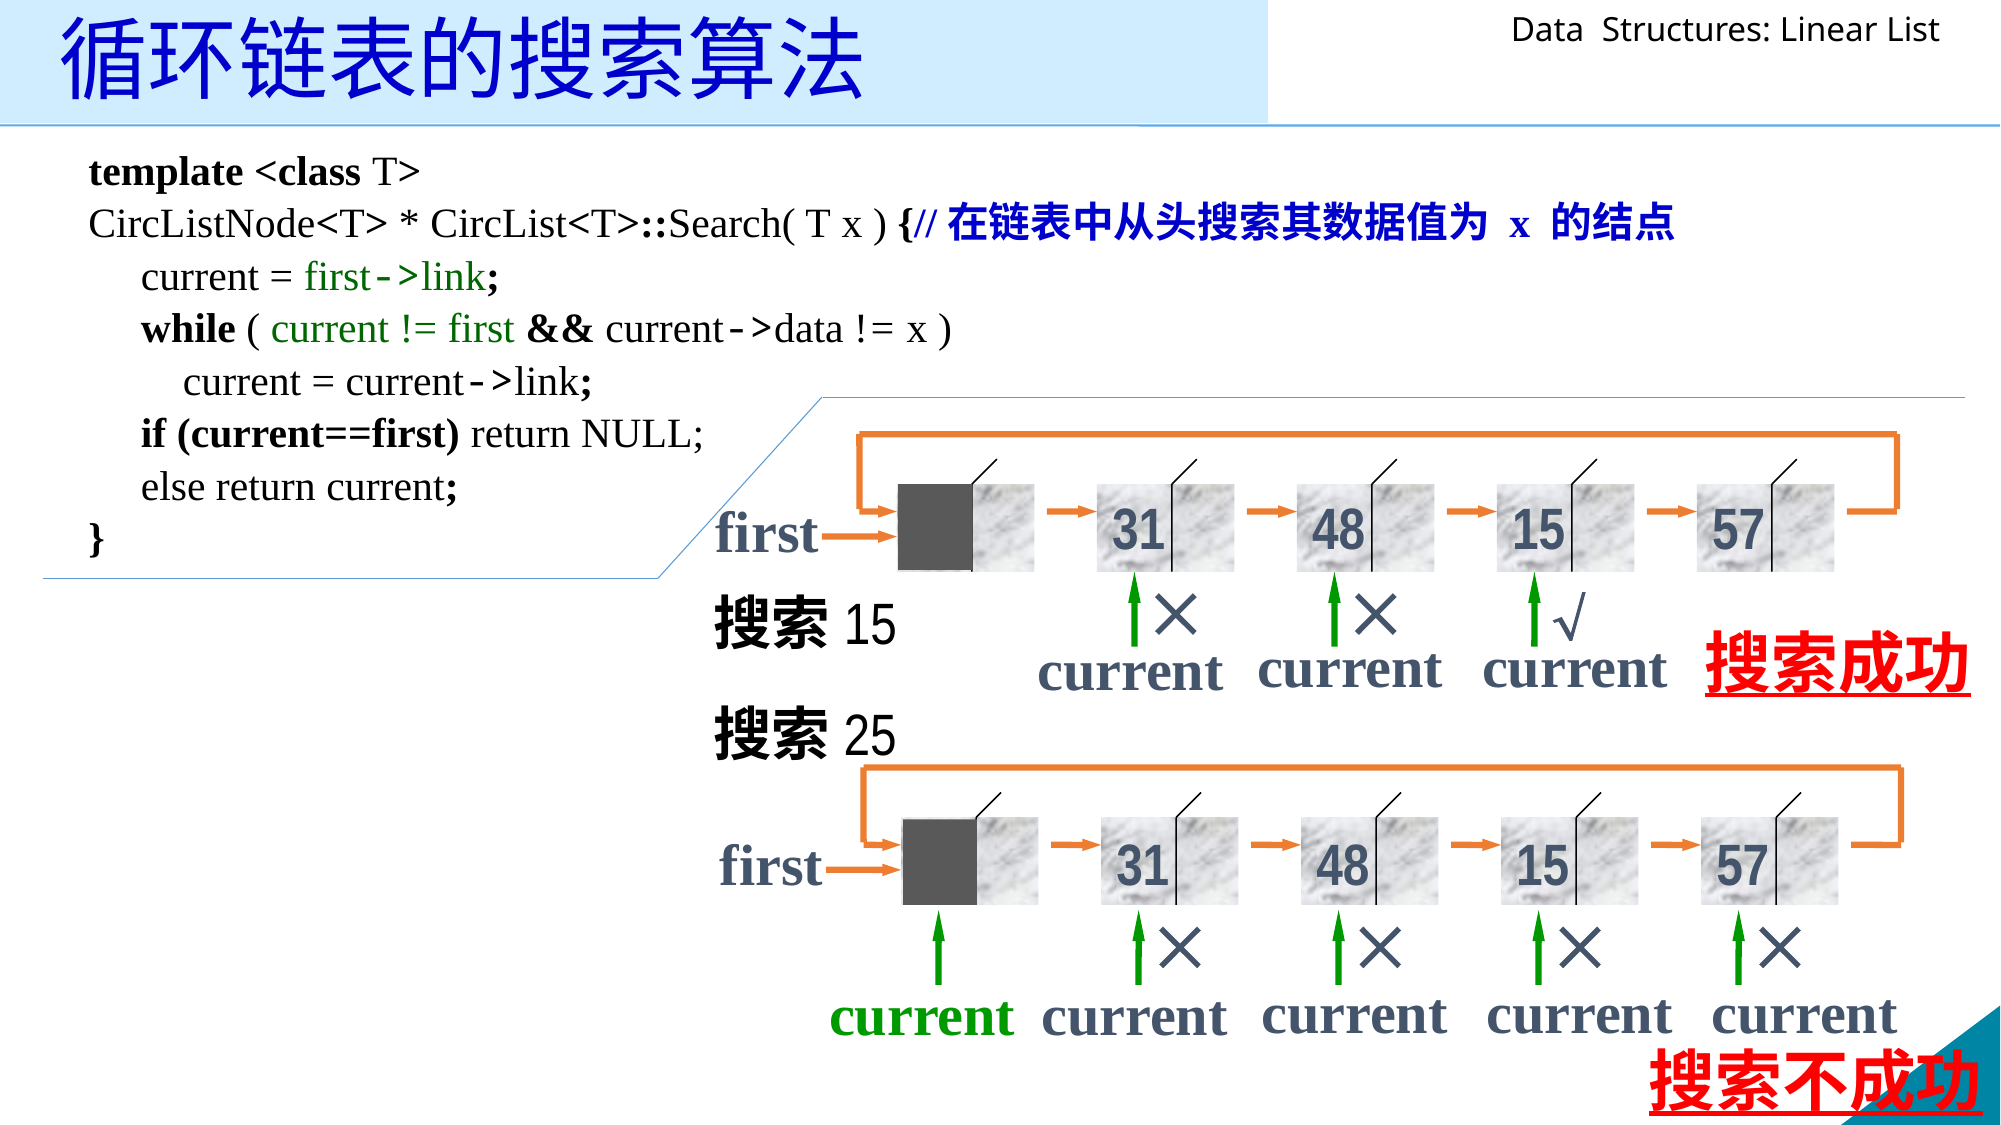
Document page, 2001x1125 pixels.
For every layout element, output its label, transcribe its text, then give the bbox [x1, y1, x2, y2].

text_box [700, 434, 1993, 711]
text_box 搜索25 [698, 689, 912, 775]
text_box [657, 397, 822, 579]
text_box template <class T> CircListNode<T> * CircList<T>::Search( T x ) {//在链表中从头搜索其数据值为 x 的结点 current = first->link; while ( current != first && current->data != x ) current = current->link; if (current==first) return NULL; else return current; } [69, 131, 1697, 570]
text_box 搜索不成功 [1630, 1029, 2000, 1125]
title 循环链表的搜索算法 [43, 7, 1769, 121]
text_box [704, 767, 1914, 1055]
